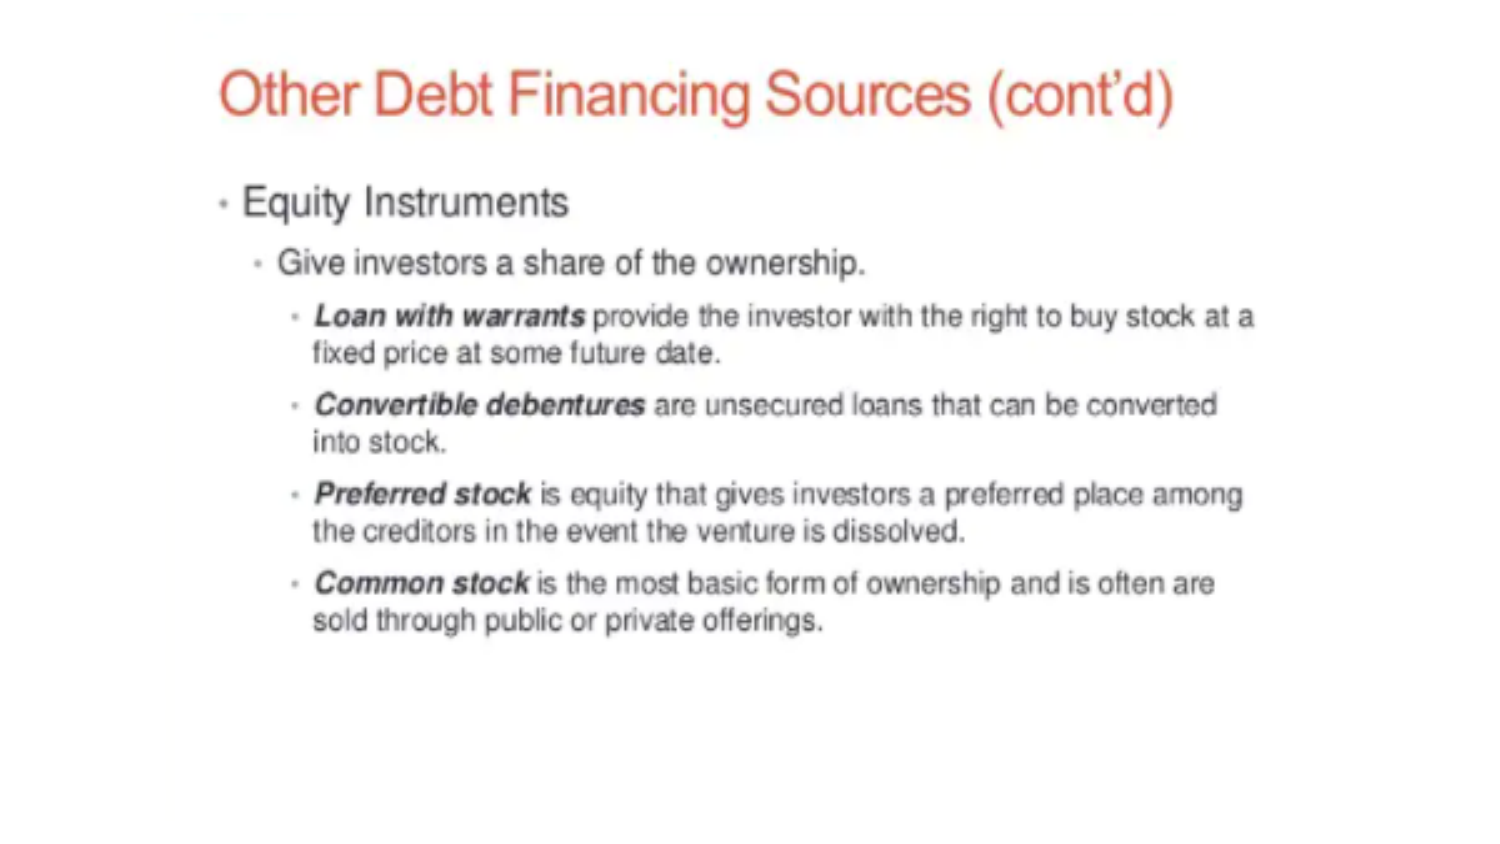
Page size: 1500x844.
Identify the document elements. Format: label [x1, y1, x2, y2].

picture [164, 13, 1336, 821]
